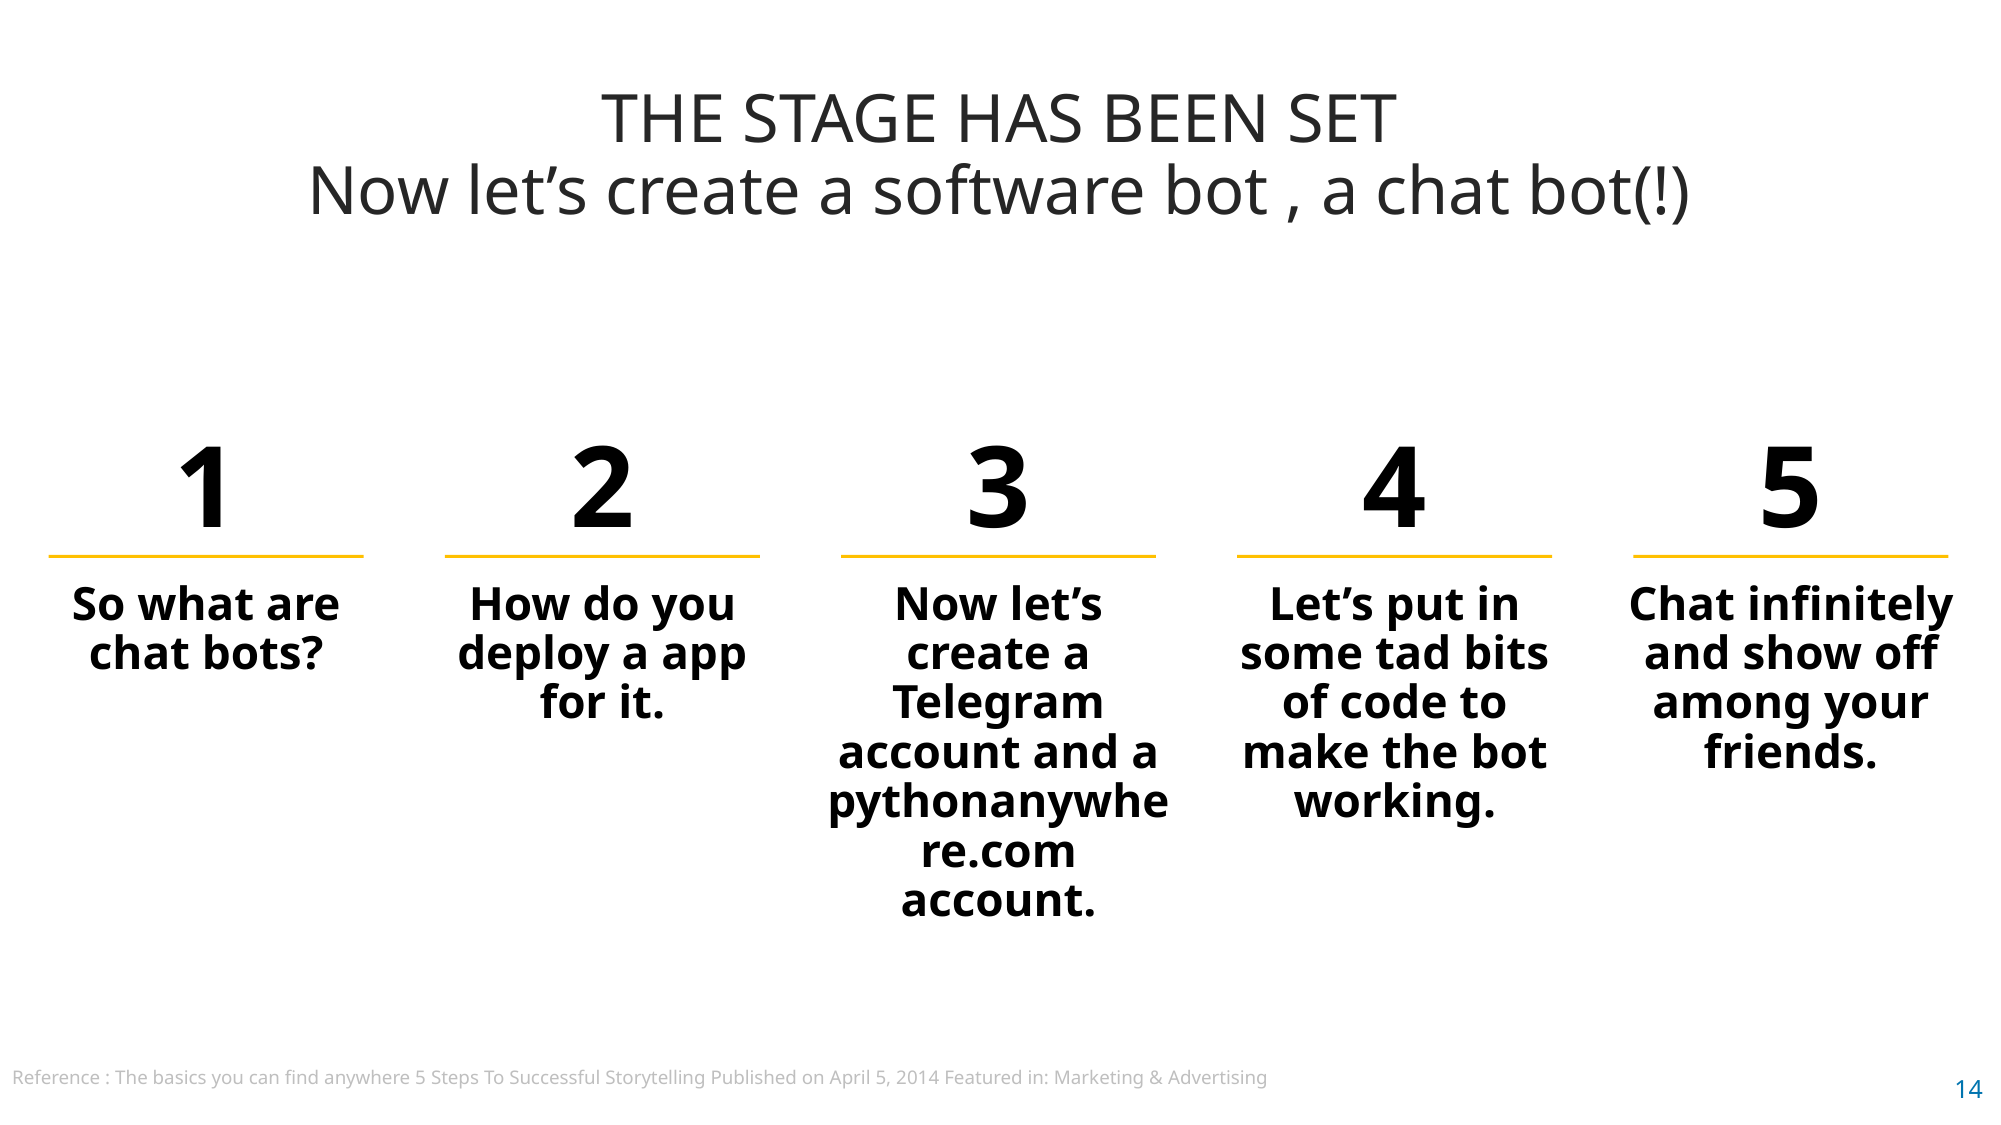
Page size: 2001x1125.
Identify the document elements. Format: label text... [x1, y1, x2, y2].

list 4 [1199, 422, 1590, 561]
list 5 [1595, 422, 1986, 561]
list How do you deploy a app for it. [407, 573, 798, 739]
list THE STAGE HAS BEEN SET Now let’s create a software bot , a chat bot(!) [0, 77, 2000, 238]
list Chat infinitely and show off among your friends. [1595, 573, 1986, 789]
list So what are chat bots? [11, 573, 402, 689]
text_box Reference : The basics you can find anywhere 5 Steps To Successful Storytelling Published on April 5, 2014 Featured in: Marketing & Advertising [0, 1058, 1282, 1096]
list 1 [11, 422, 402, 561]
list Now let’s create a Telegram account and a pythonanywhere.com account. [803, 573, 1194, 839]
list 2 [407, 422, 798, 561]
slide_number 14 [1927, 1060, 1998, 1121]
list 3 [803, 422, 1194, 561]
list Let’s put in some tad bits of code to make the bot working. [1199, 573, 1590, 789]
